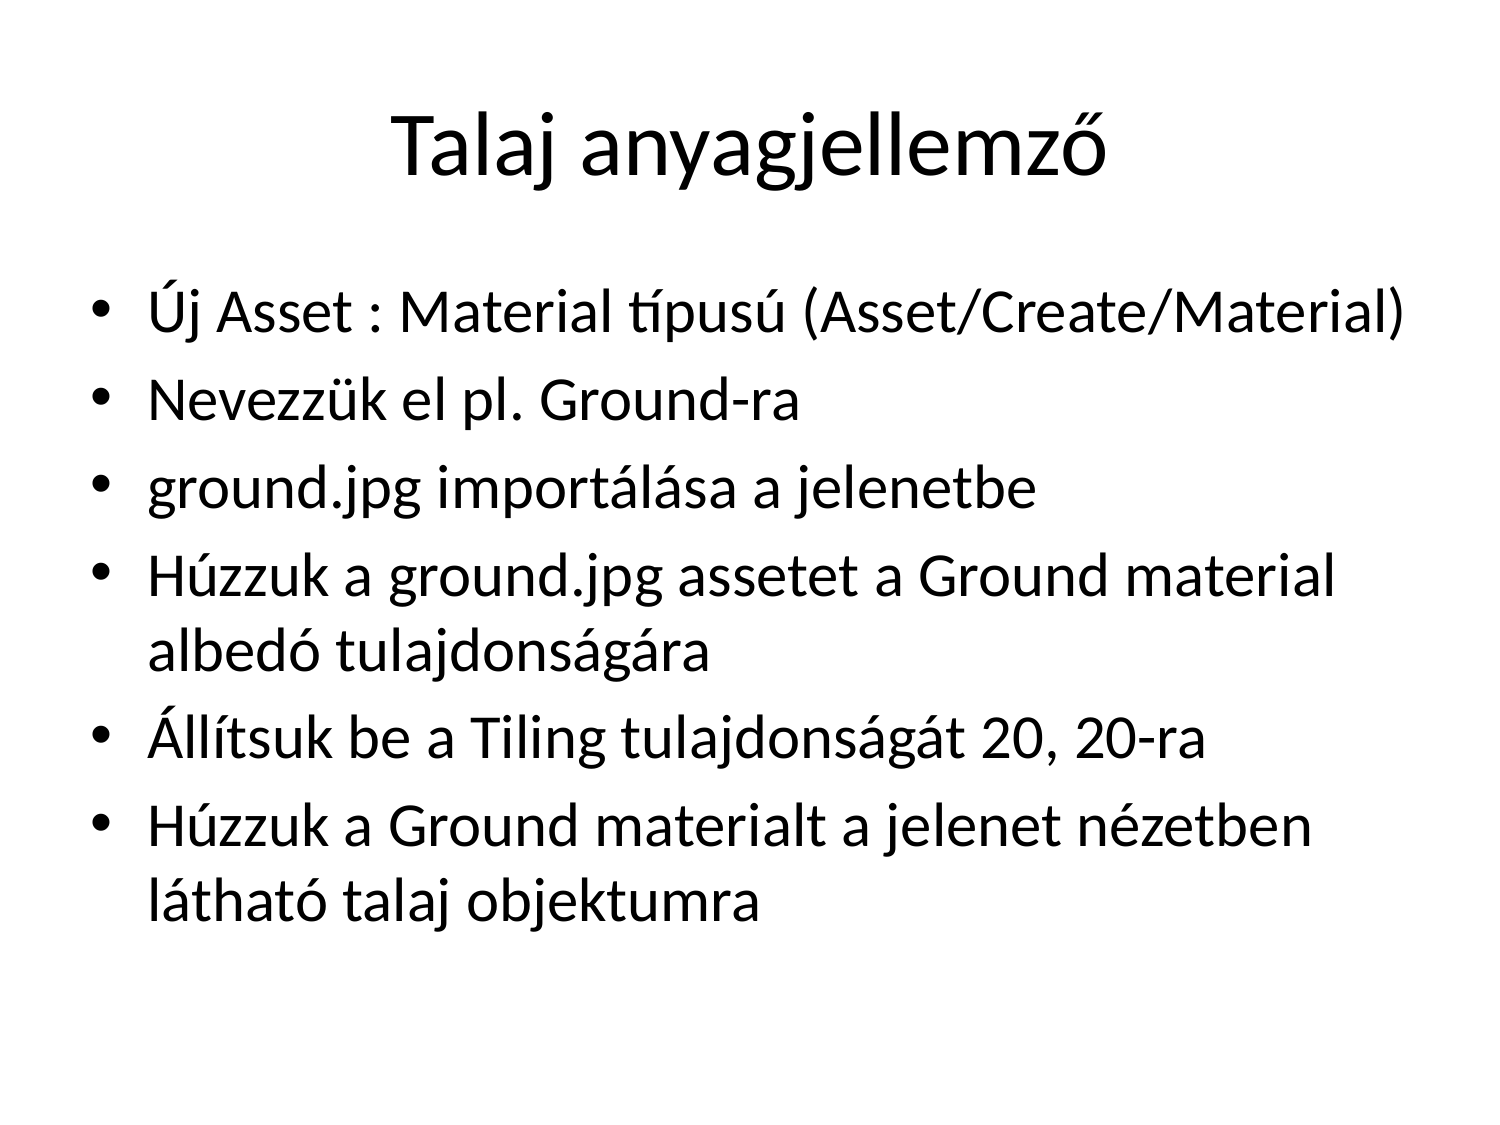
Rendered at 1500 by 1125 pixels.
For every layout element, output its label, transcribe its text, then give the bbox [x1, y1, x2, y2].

list Új Asset : Material típusú (Asset/Create/Material) Nevezzük el pl. Ground-ra ground.jpg importálása a jelenetbe Húzzuk a ground.jpg assetet a Ground material albedó tulajdonságára Állítsuk be a Tiling tulajdonságát 20, 20-ra Húzzuk a Ground materialt a jelenet nézetben látható talaj objektumra [75, 262, 1425, 1005]
title Talaj anyagjellemző [75, 45, 1425, 233]
